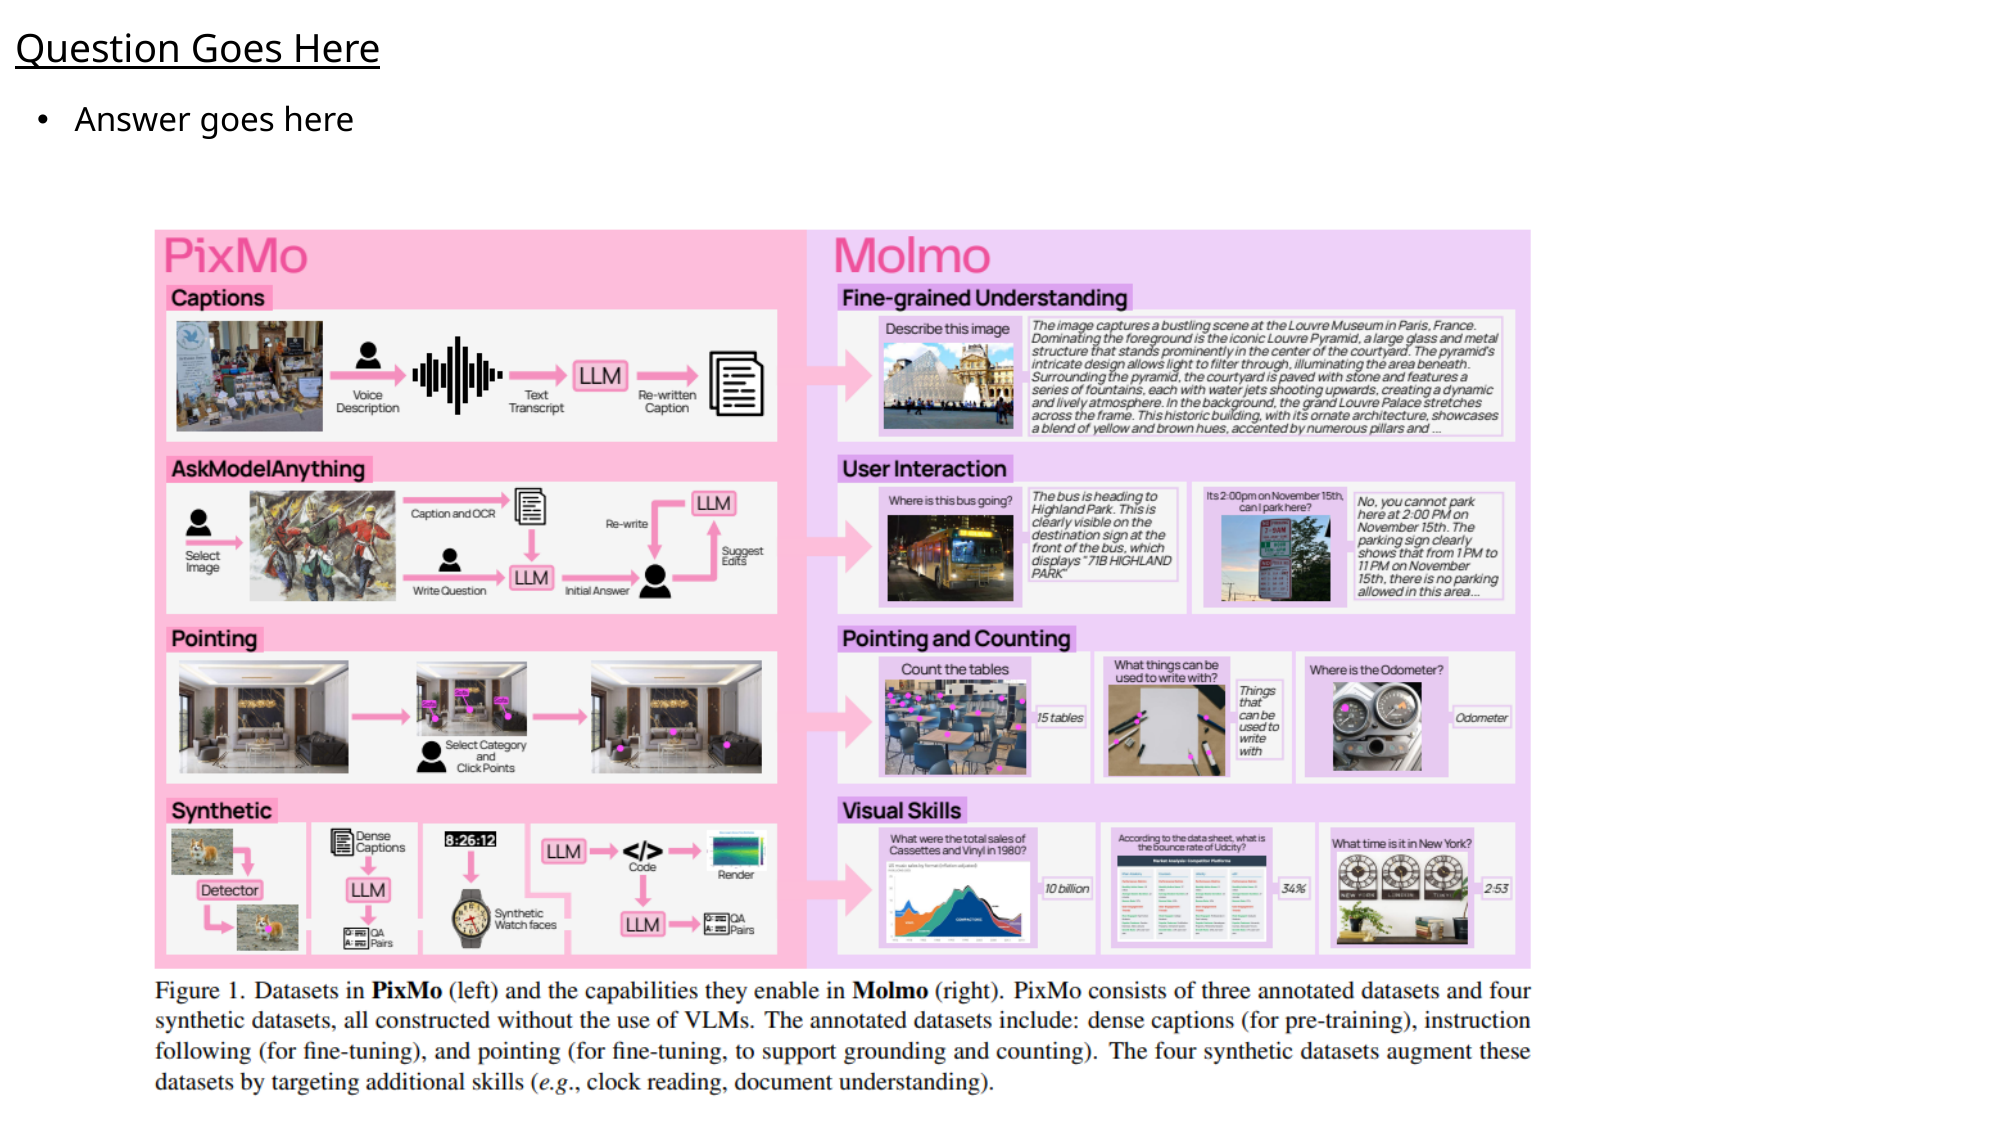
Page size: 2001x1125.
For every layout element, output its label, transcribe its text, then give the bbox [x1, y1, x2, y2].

title Question Goes Here [0, 0, 1682, 112]
list Answer goes here [22, 95, 1981, 810]
picture [150, 217, 1546, 1100]
